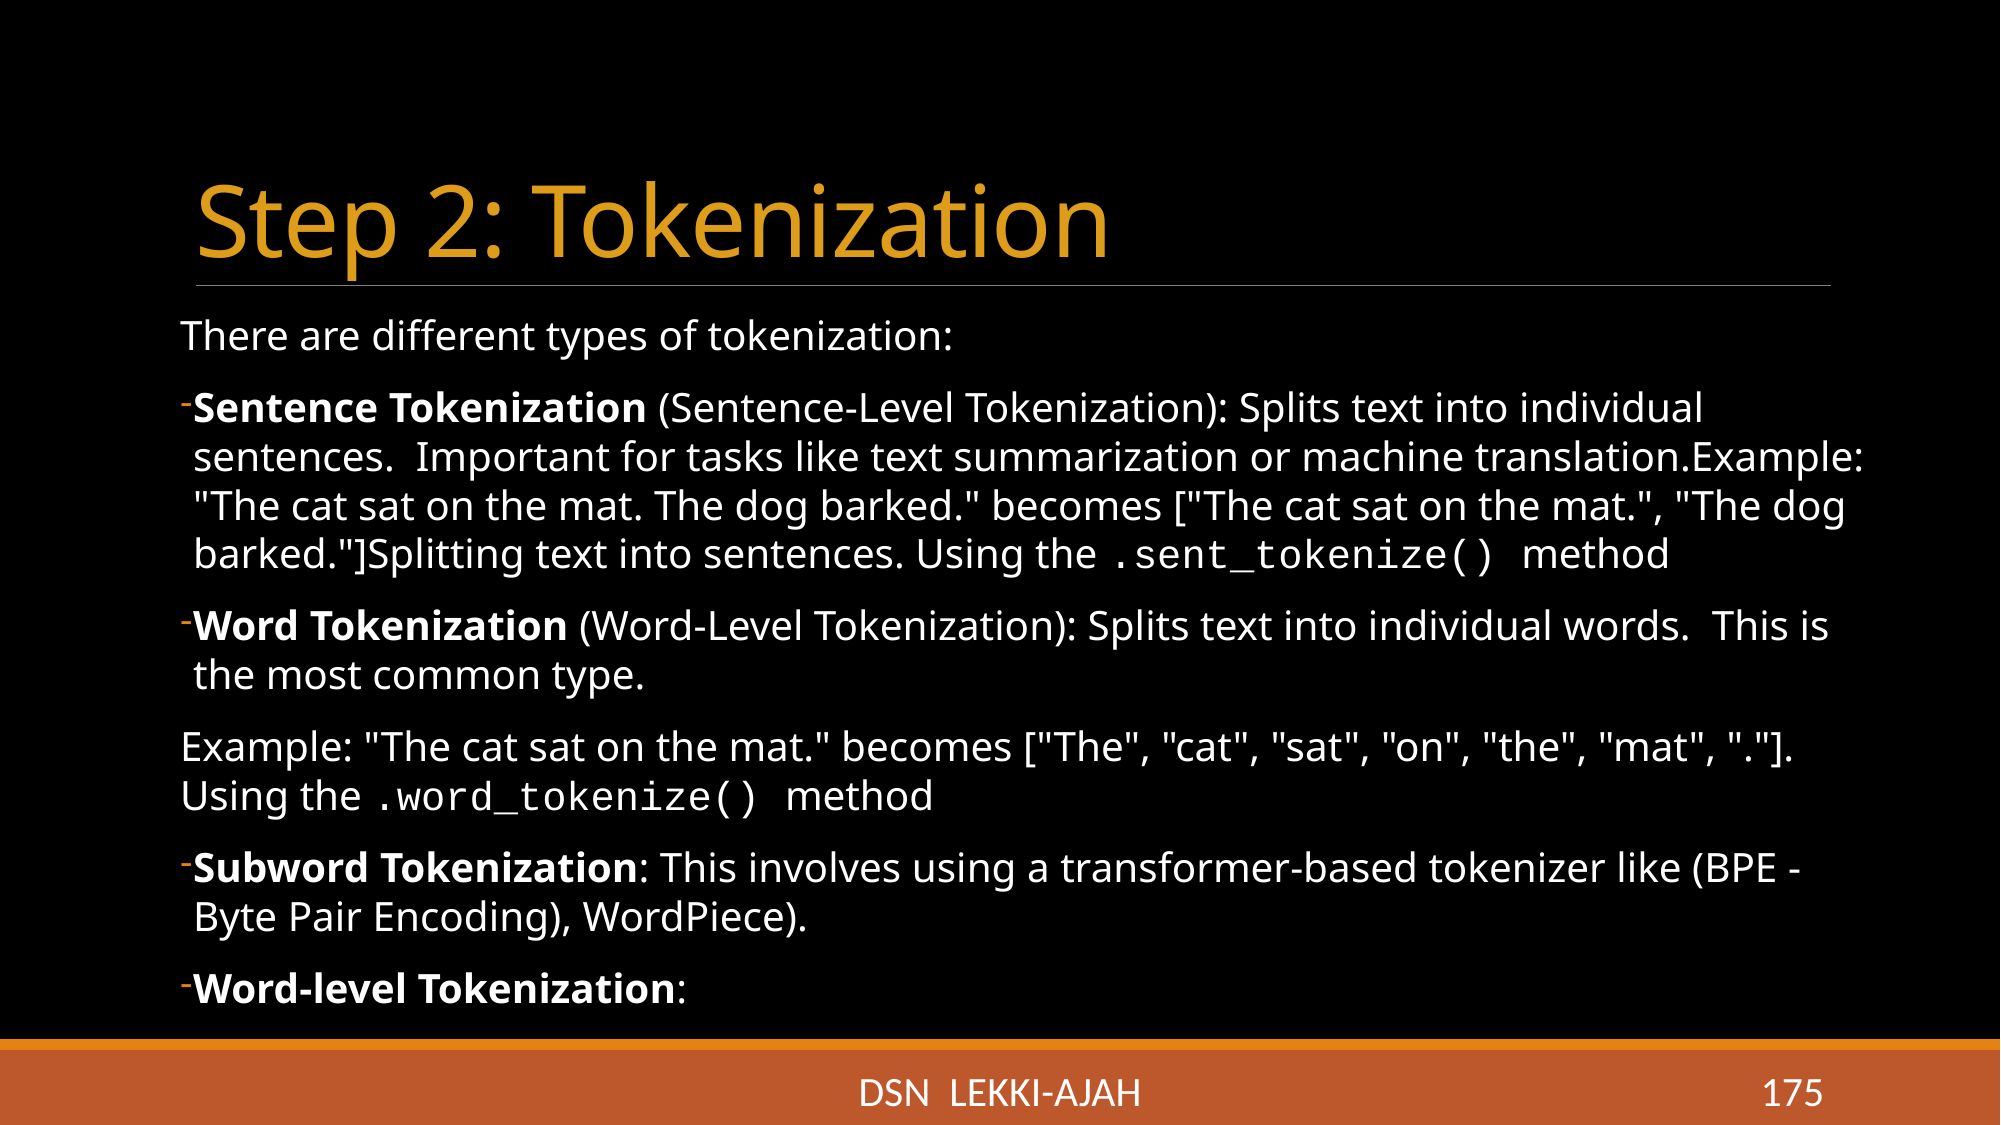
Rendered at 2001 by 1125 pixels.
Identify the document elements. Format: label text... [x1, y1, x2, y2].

footer DSN LEKKI-AJAH [604, 1059, 1396, 1120]
list There are different types of tokenization: Sentence Tokenization (Sentence-Level Tokenization): Splits text into individual sentences. Important for tasks like text summarization or machine translation.Example: "The cat sat on the mat. The dog barked." becomes ["The cat sat on the mat.", "The dog barked."]Splitting text into sentences. Using the .sent_tokenize() method Word Tokenization (Word-Level Tokenization): Splits text into individual words. This is the most common type. Example: "The cat sat on the mat." becomes ["The", "cat", "sat", "on", "the", "mat", "."]. Using the .word_tokenize() method Subword Tokenization: This involves using a transformer-based tokenizer like (BPE - Byte Pair Encoding), WordPiece). Word-level Tokenization: [180, 302, 1887, 1054]
title Step 2: Tokenization [180, 47, 1830, 285]
slide_number 175 [1624, 1059, 1840, 1120]
text_box [277, 919, 933, 1054]
